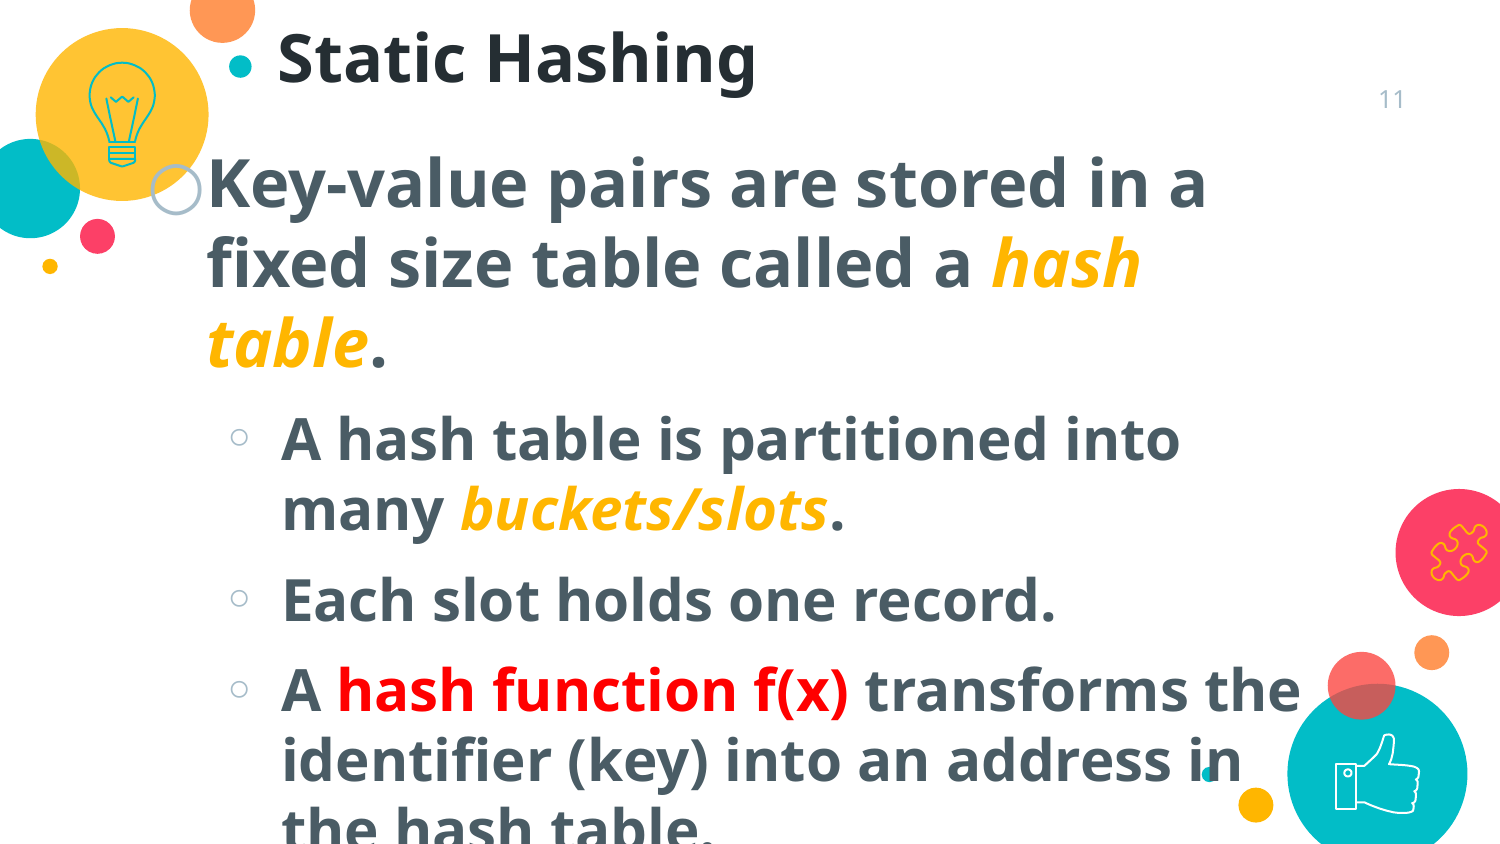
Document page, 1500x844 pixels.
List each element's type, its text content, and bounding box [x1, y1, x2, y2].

slide_number 11 [1331, 68, 1422, 134]
title Static Hashing [262, 9, 993, 103]
list Key-value pairs are stored in a fixed size table called a hash table. A hash table is partitioned into many buckets/slots. Each slot holds one record. A hash function f(x) transforms the identifier (key) into an address in the hash table. [116, 126, 1325, 755]
